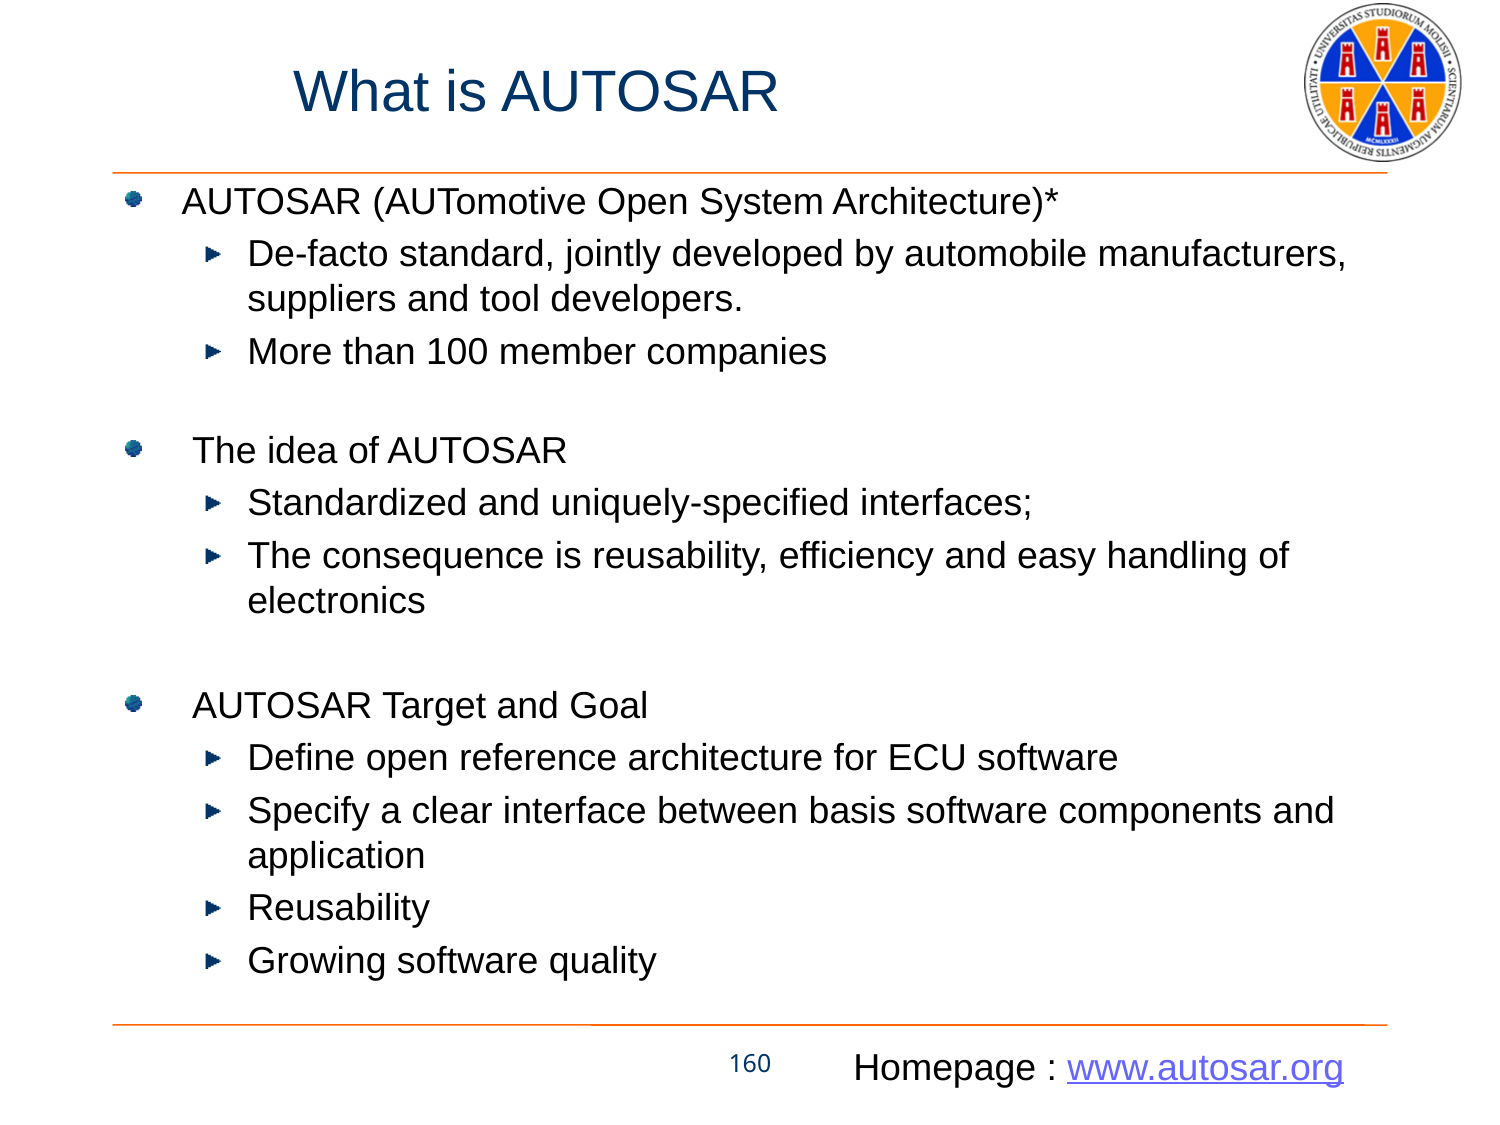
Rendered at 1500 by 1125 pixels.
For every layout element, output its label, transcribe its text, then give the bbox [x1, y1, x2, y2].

slide_number 160 [670, 1039, 830, 1078]
picture [125, 440, 142, 457]
picture [200, 241, 221, 262]
picture [125, 191, 142, 207]
picture [125, 695, 142, 712]
picture [200, 948, 221, 969]
title What is AUTOSAR [278, 18, 1211, 157]
picture [1269, 0, 1500, 166]
picture [200, 339, 221, 359]
picture [200, 490, 221, 511]
picture [200, 798, 221, 819]
picture [200, 895, 221, 916]
list AUTOSAR (AUTomotive Open System Architecture)* De-facto standard, jointly developed by automobile manufacturers, suppliers and tool developers. More than 100 member companies The idea of AUTOSAR Standardized and uniquely-specified interfaces; The consequence is reusability, efficiency and easy handling of electronics AUTOSAR Target and Goal Define open reference architecture for ECU software Specify a clear interface between basis software components and application Reusability Growing software quality [110, 169, 1463, 954]
picture [200, 745, 221, 766]
text_box Homepage : www.autosar.org [838, 1035, 1360, 1125]
picture [200, 543, 221, 564]
